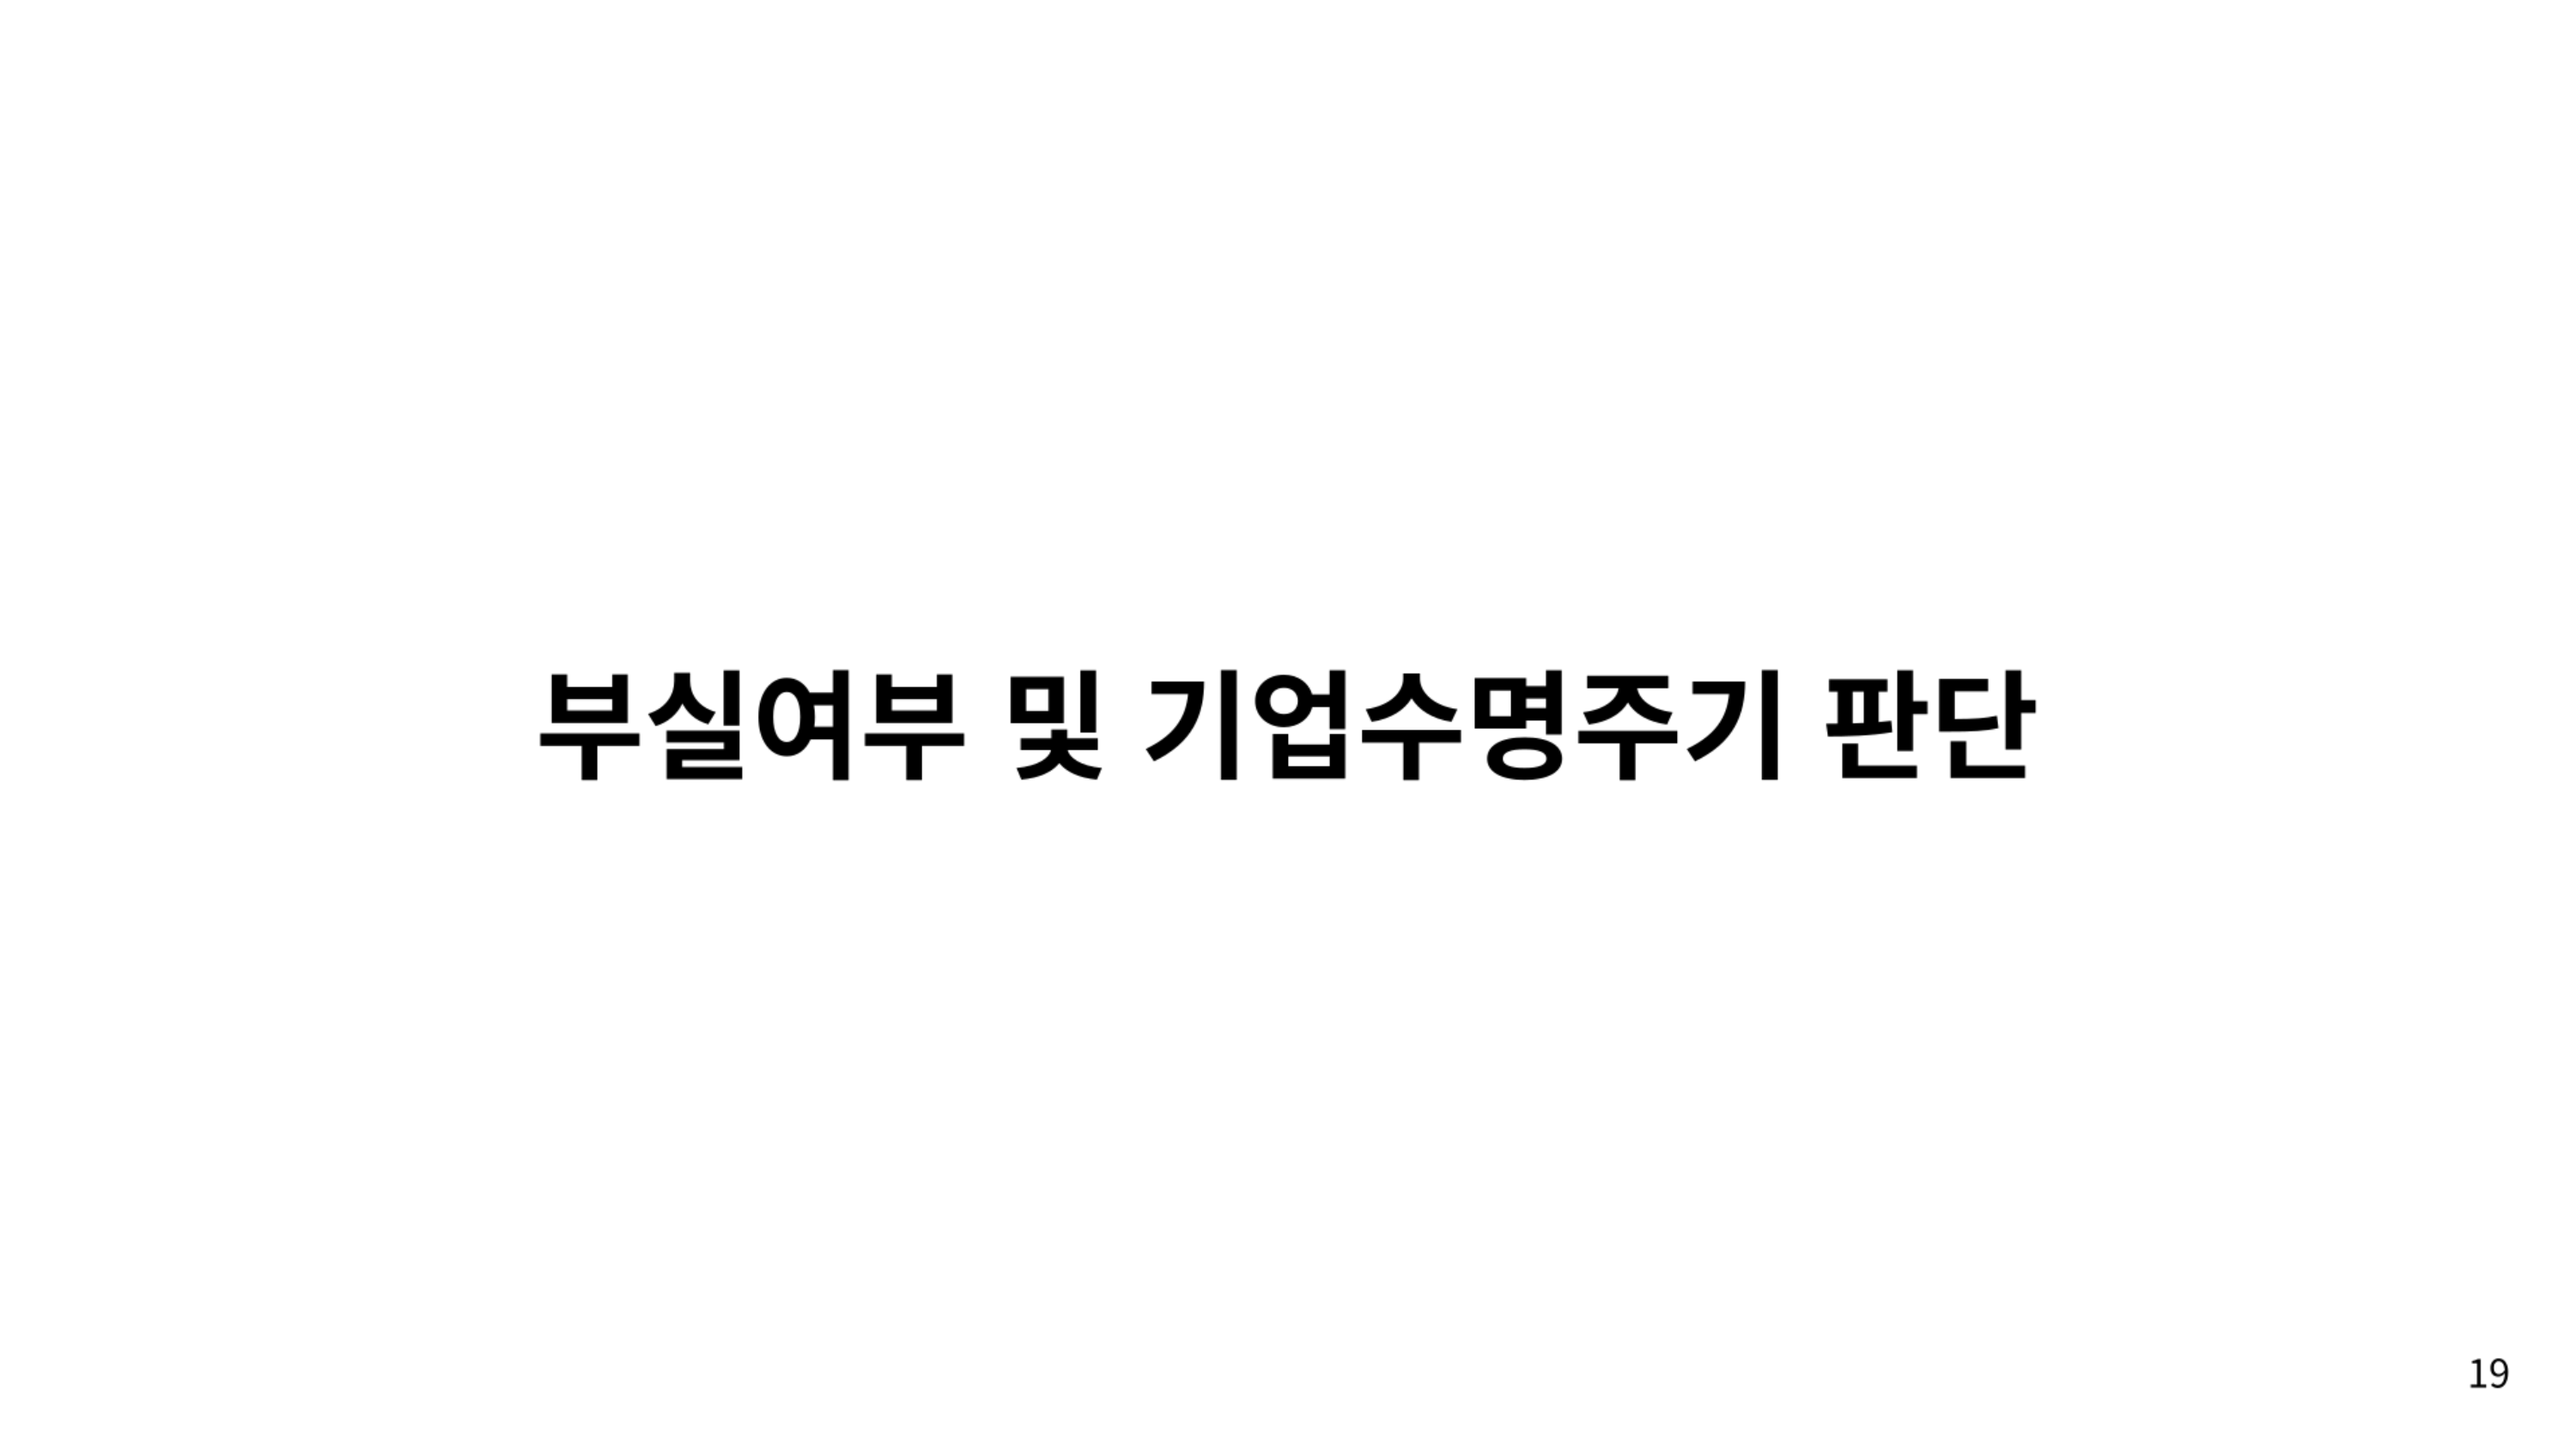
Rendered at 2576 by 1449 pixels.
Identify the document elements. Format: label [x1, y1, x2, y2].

picture [122, 596, 2344, 921]
picture [2023, 1319, 2576, 1437]
